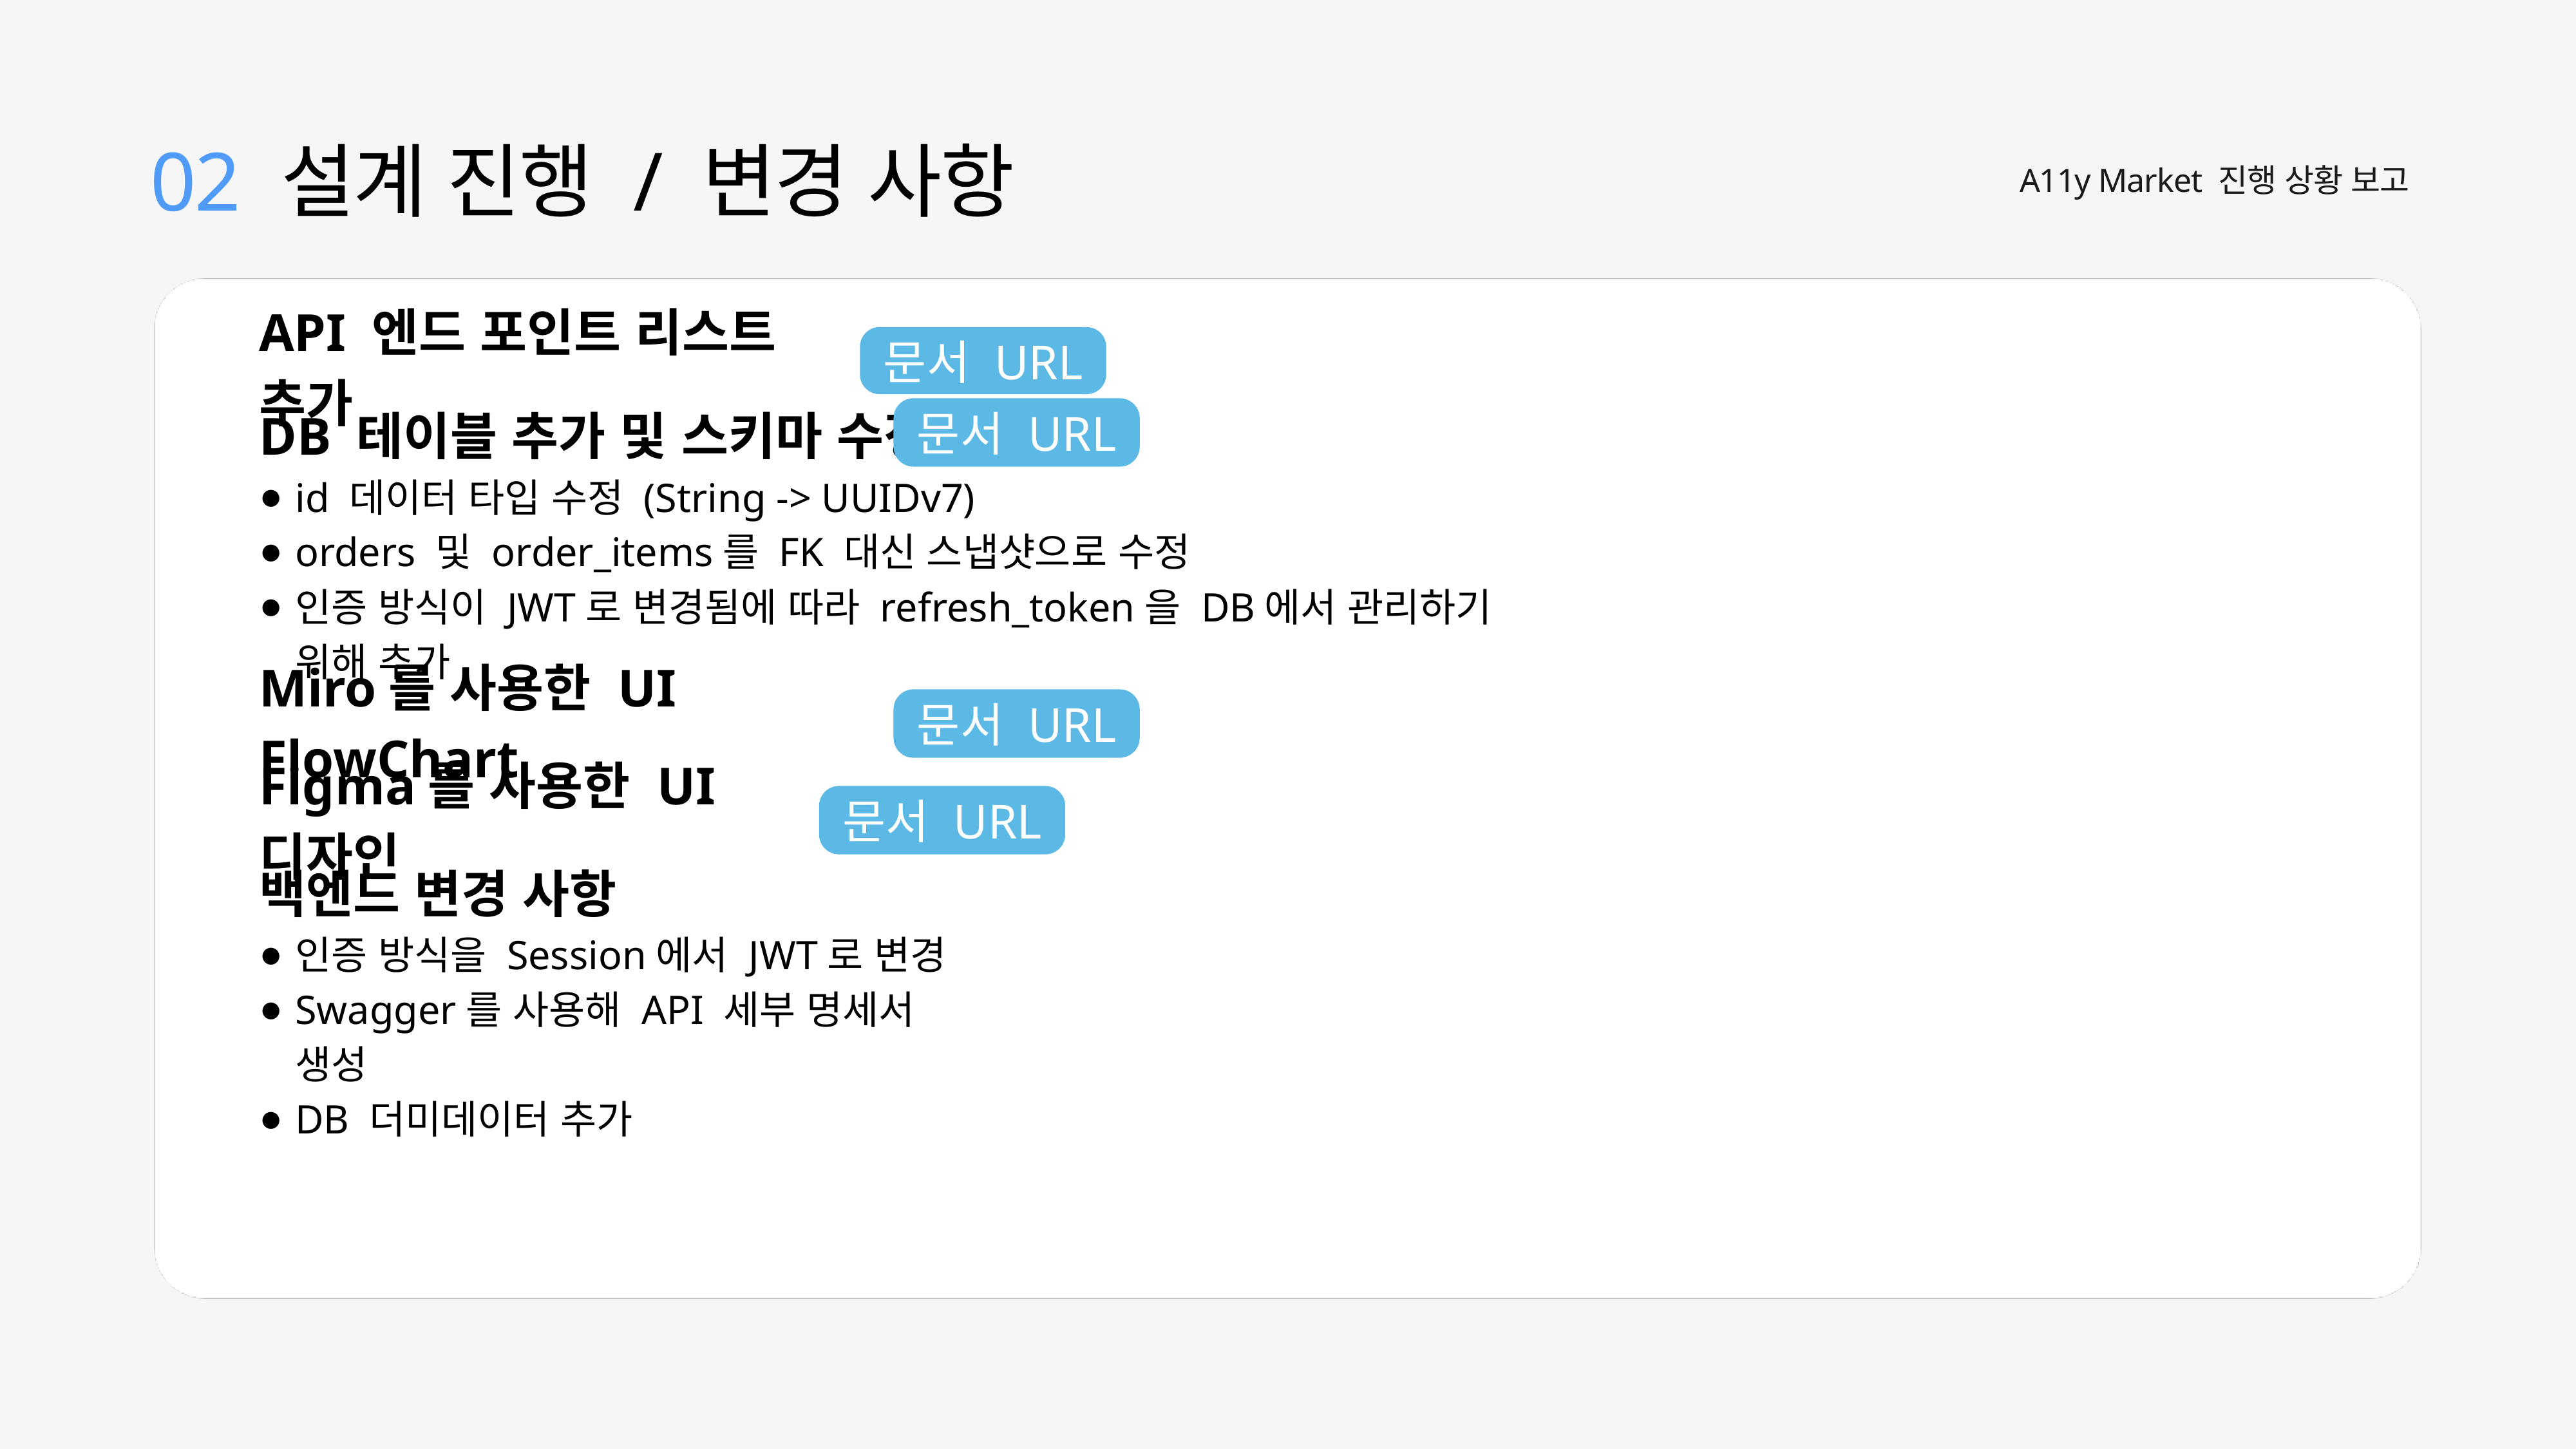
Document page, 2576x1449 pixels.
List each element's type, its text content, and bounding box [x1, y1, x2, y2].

text_box A11y Market 진행 상황 보고 [2005, 149, 2420, 195]
text_box 02 설계 진행 / 변경 사항 [150, 126, 1151, 239]
picture [153, 277, 2423, 1300]
